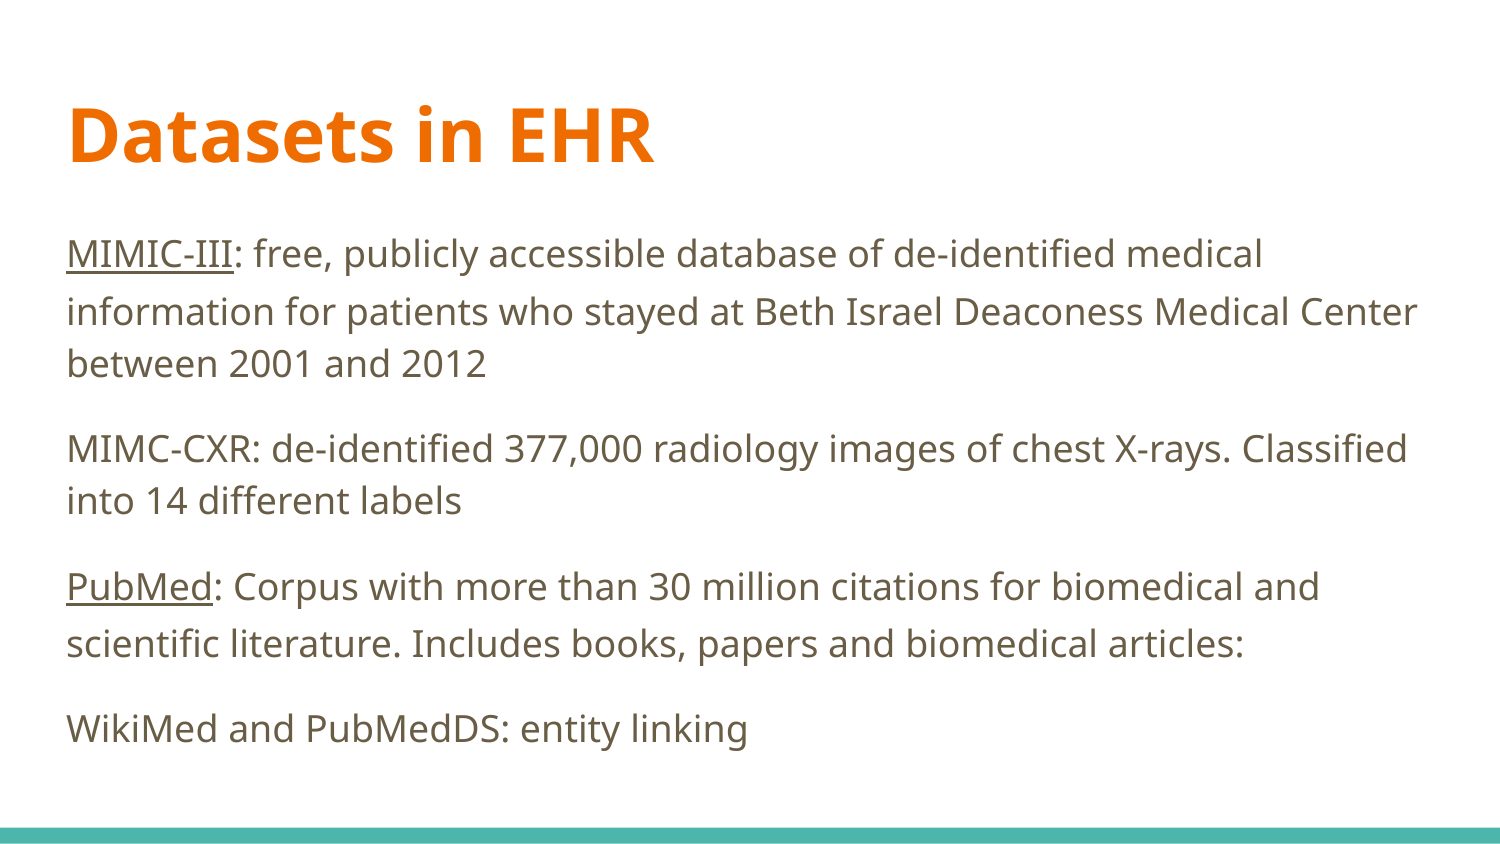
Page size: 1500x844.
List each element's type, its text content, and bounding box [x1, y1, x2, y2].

list MIMIC-III: free, publicly accessible database of de-identified medical information for patients who stayed at Beth Israel Deaconess Medical Center between 2001 and 2012 MIMC-CXR: de-identified 377,000 radiology images of chest X-rays. Classified into 14 different labels PubMed: Corpus with more than 30 million citations for biomedical and scientific literature. Includes books, papers and biomedical articles: WikiMed and PubMedDS: entity linking [51, 207, 1449, 750]
title Datasets in EHR [51, 72, 1449, 189]
